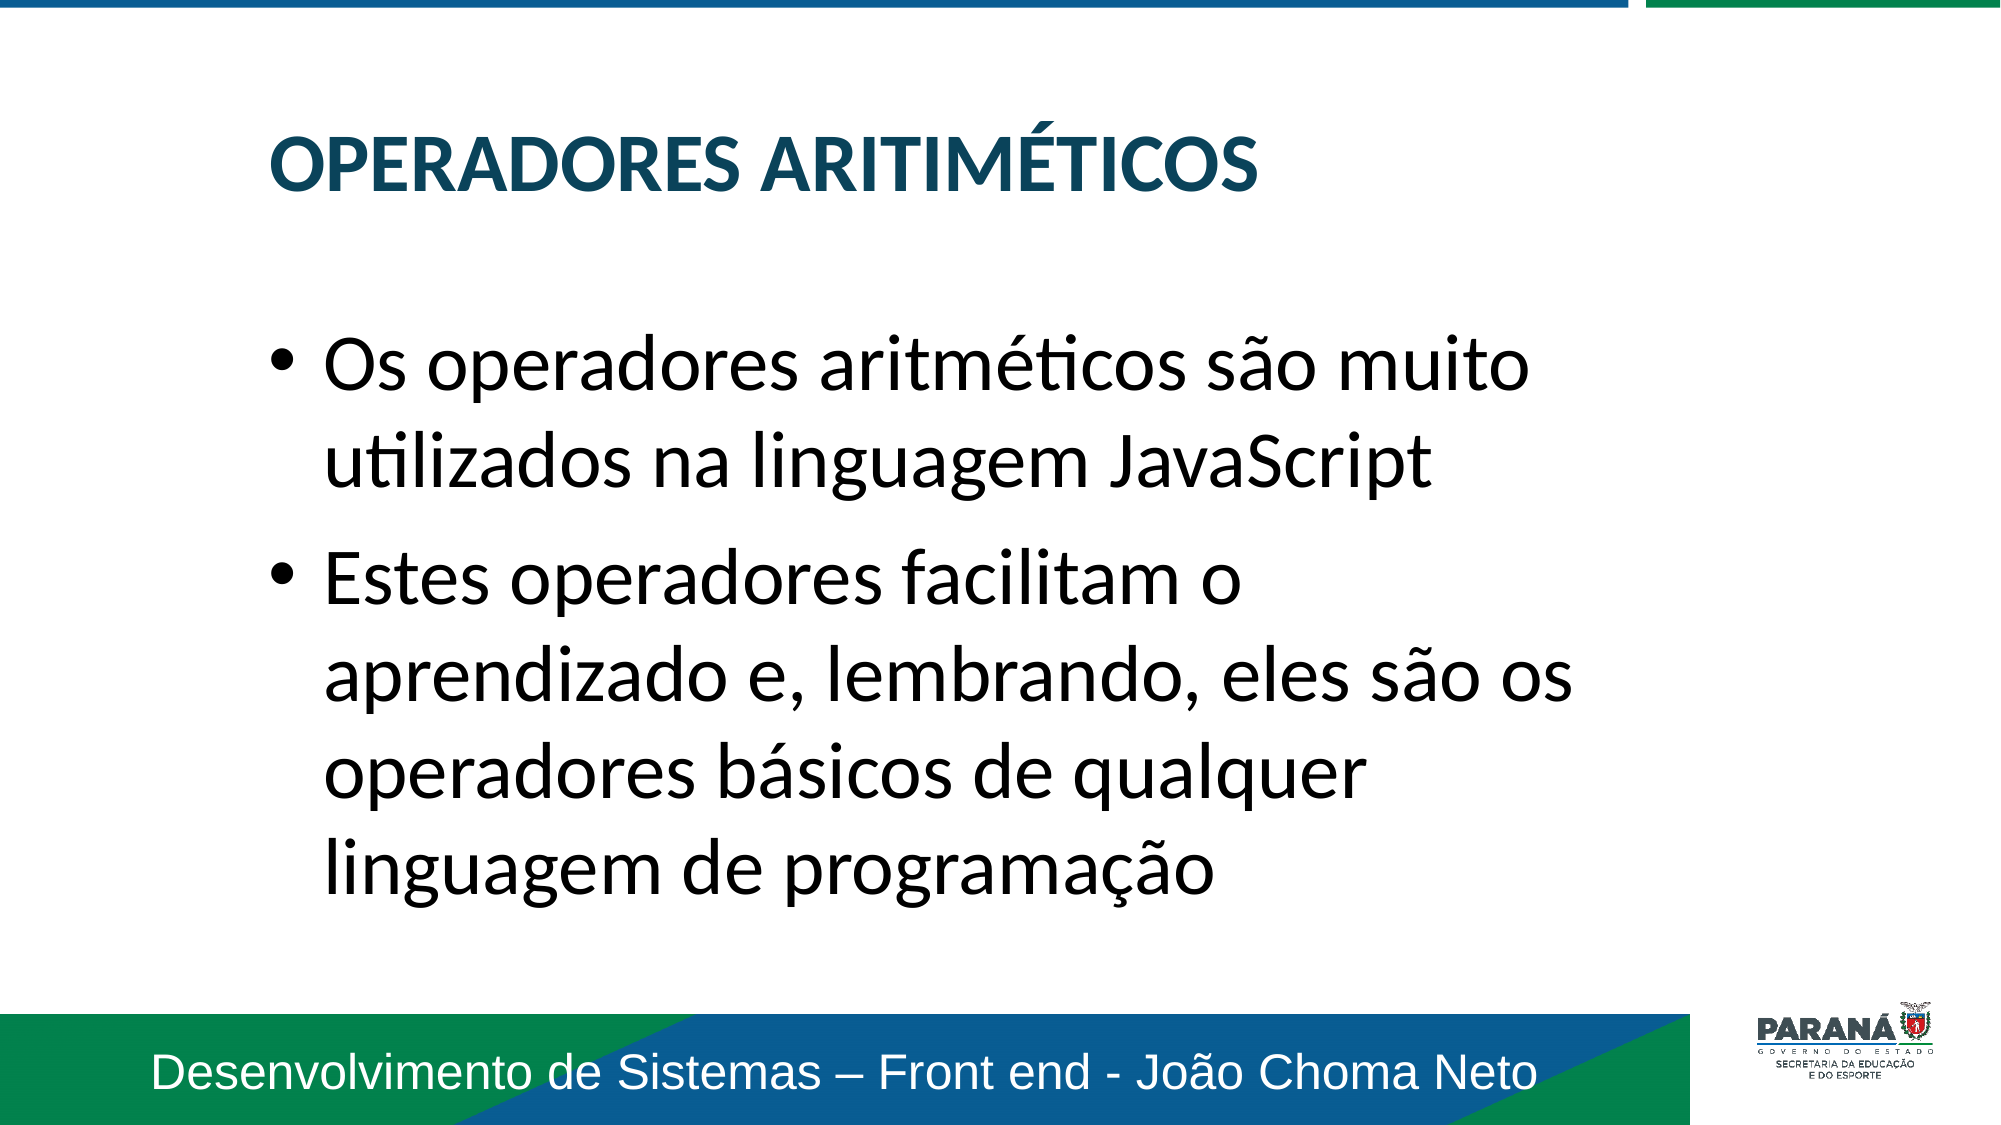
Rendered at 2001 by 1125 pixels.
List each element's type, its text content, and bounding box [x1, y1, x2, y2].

picture [1757, 1002, 1933, 1081]
picture [0, 1014, 1690, 1125]
list Os operadores aritméticos são muito utilizados na linguagem JavaScript Estes operadores facilitam o aprendizado e, lembrando, eles são os operadores básicos de qualquer linguagem de programação [217, 302, 1677, 921]
list OPERADORES ARITIMÉTICOS [217, 111, 1637, 249]
